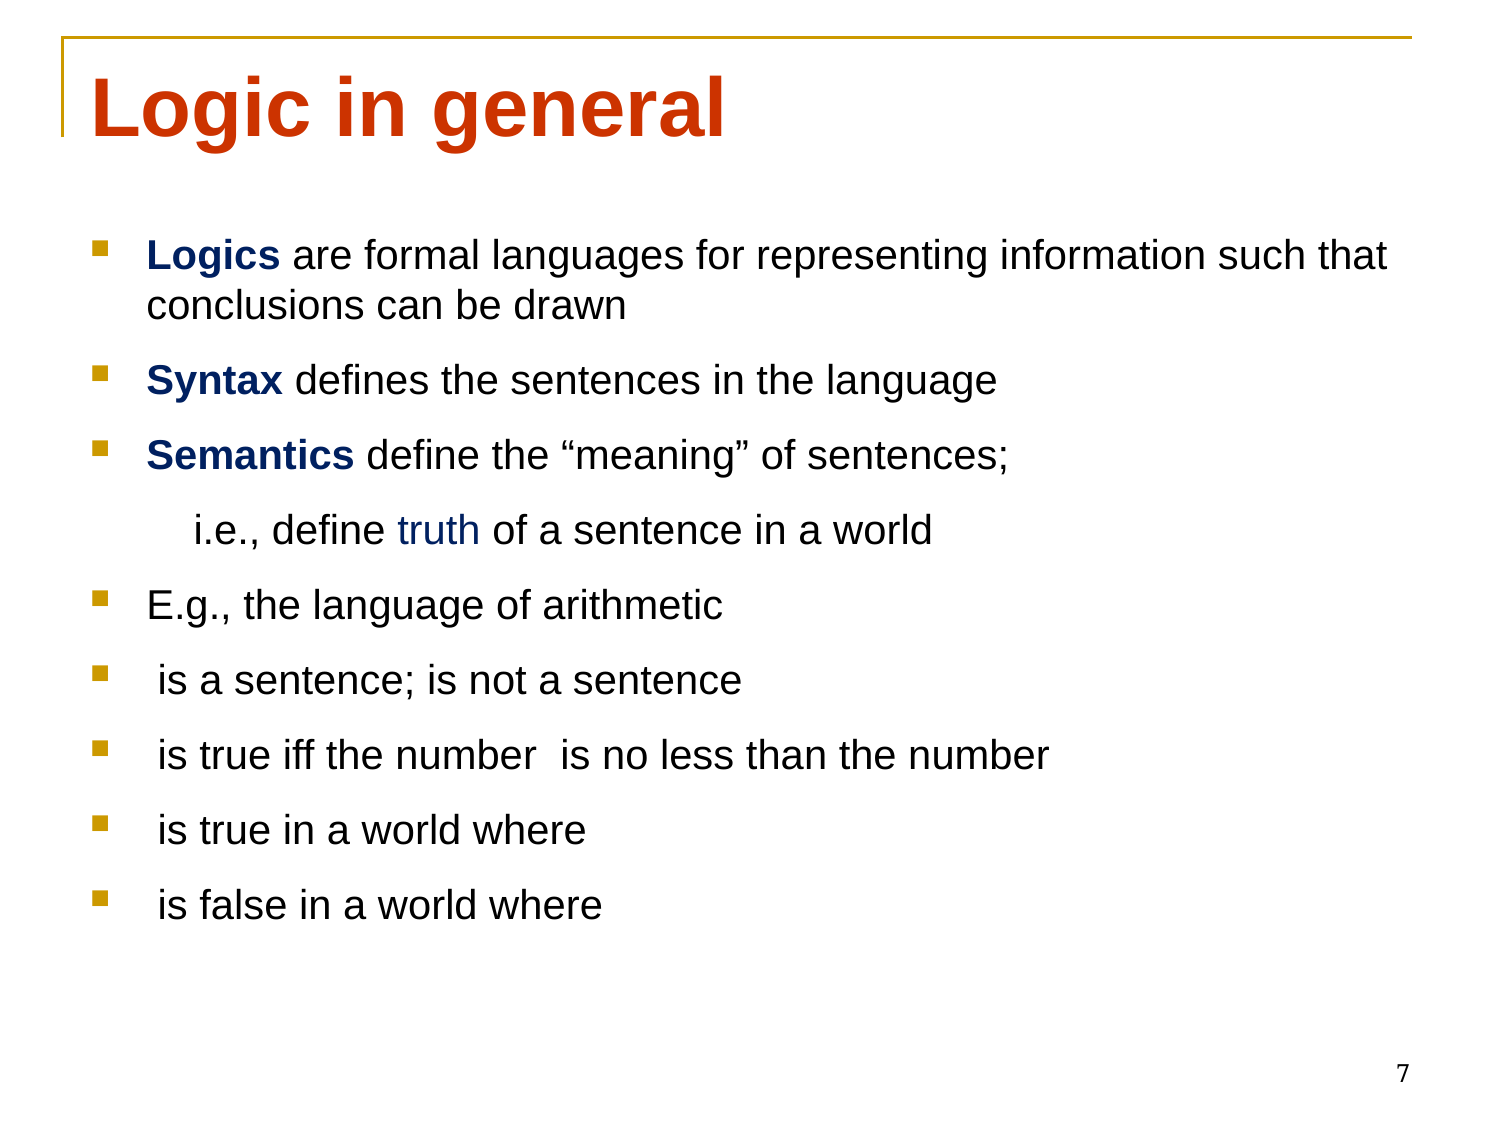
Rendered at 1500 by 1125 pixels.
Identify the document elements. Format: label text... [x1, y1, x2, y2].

slide_number 7 [1074, 1023, 1426, 1100]
title Logic in general [74, 45, 1426, 233]
